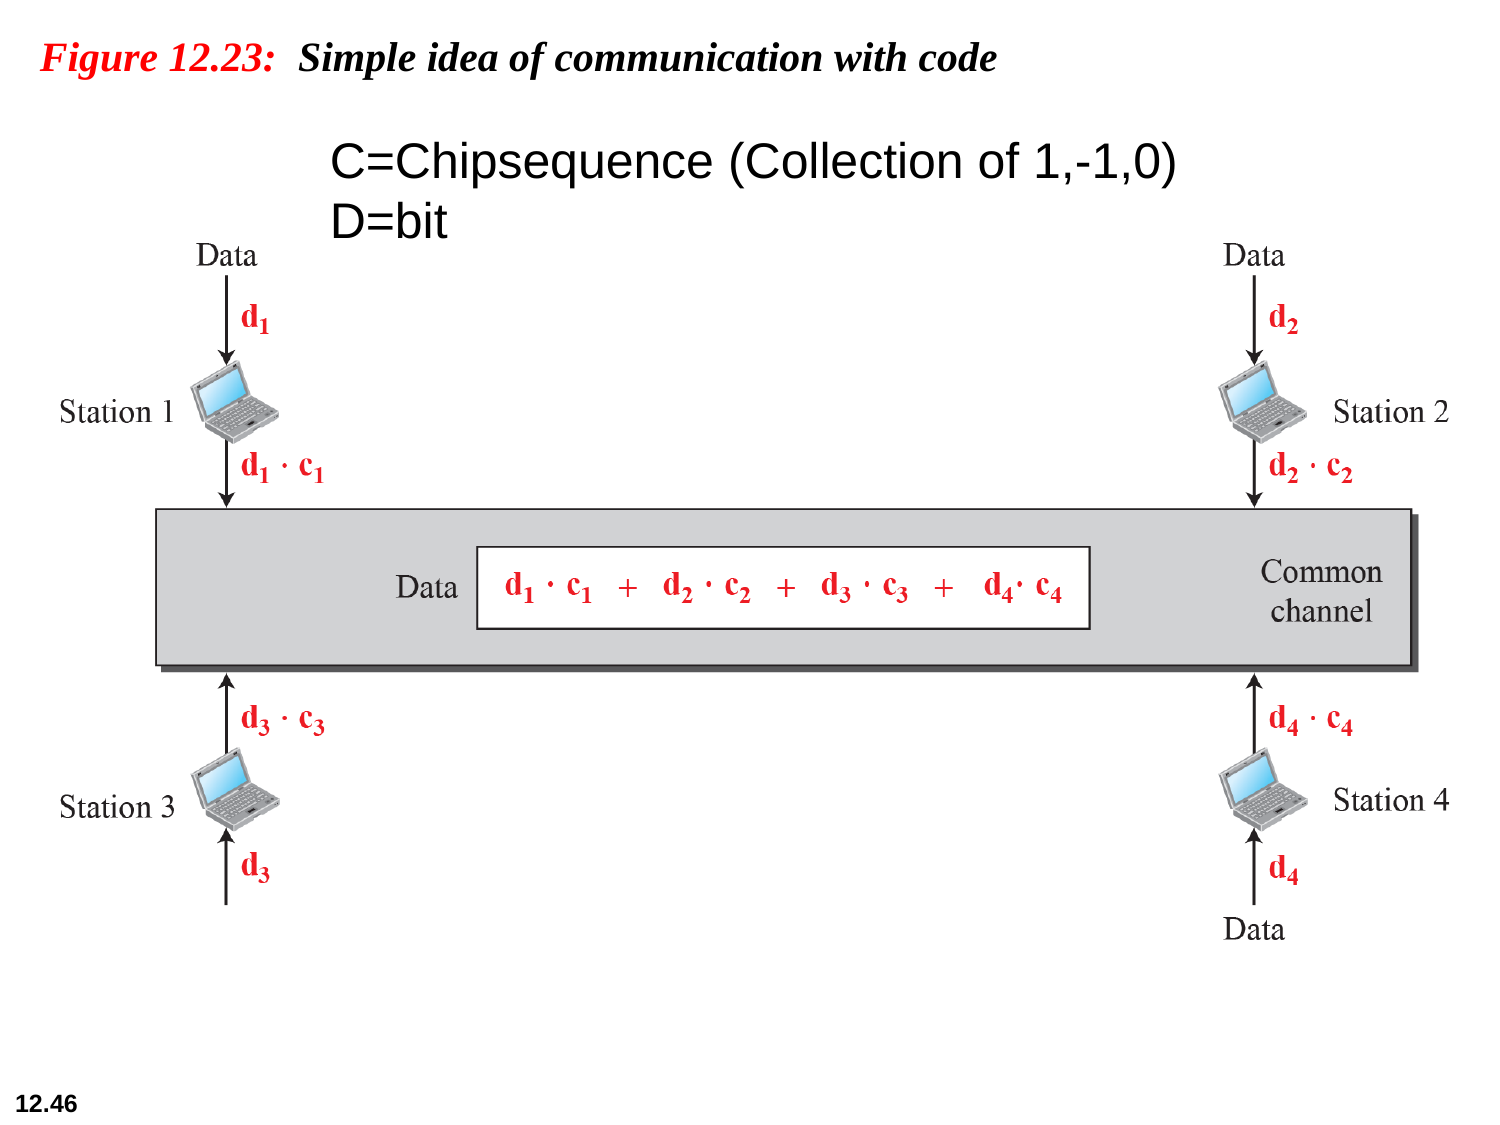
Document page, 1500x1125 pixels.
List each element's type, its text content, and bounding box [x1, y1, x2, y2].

text_box C=Chipsequence (Collection of 1,-1,0) D=bit [315, 120, 1194, 237]
picture [58, 238, 1451, 951]
text_box Figure 12.23: Simple idea of communication with code [24, 22, 1363, 87]
text_box 12.46 [0, 1049, 313, 1125]
